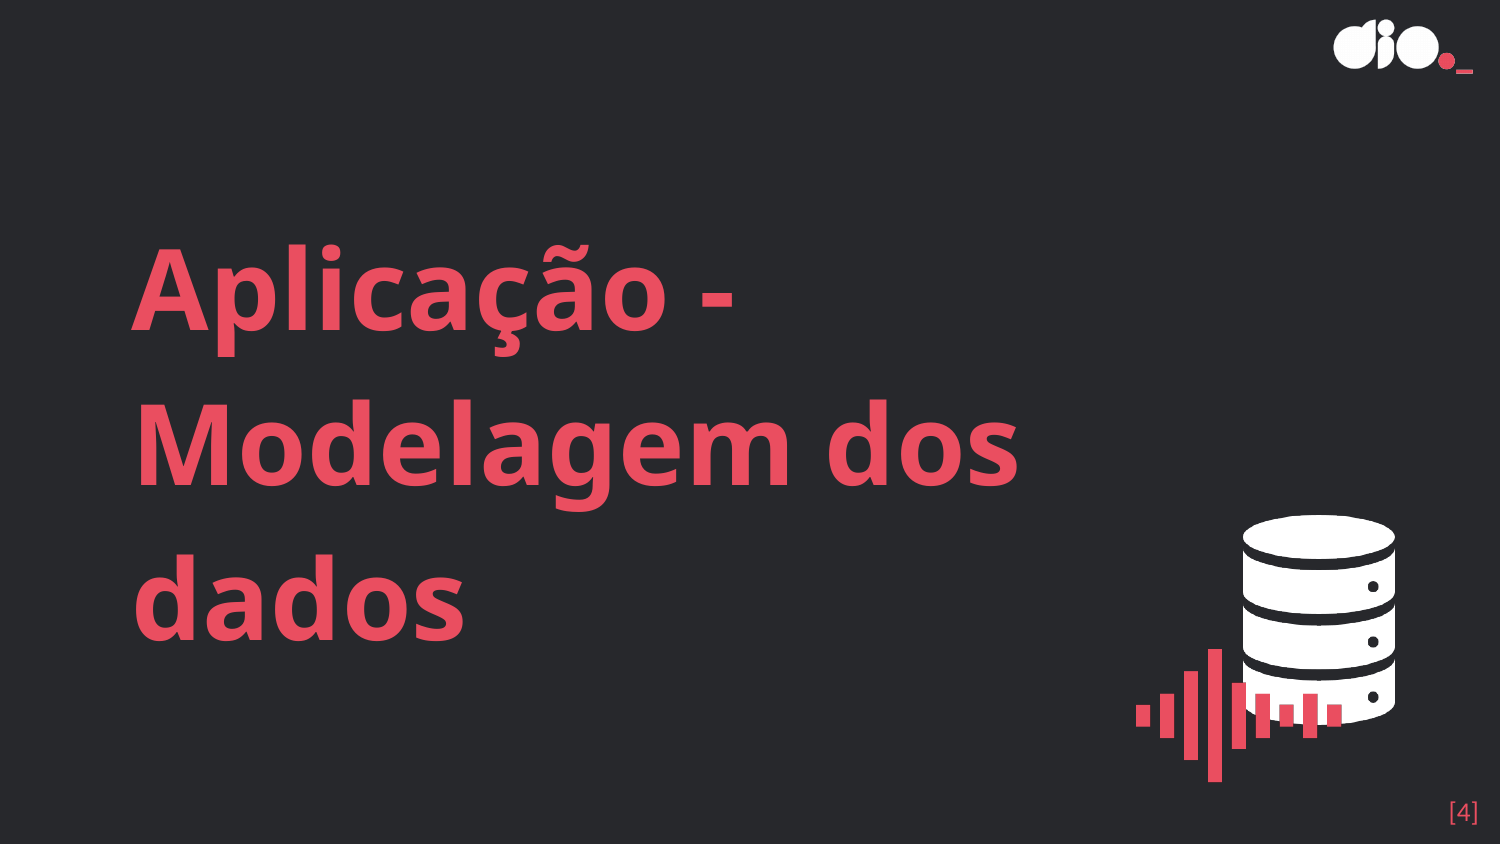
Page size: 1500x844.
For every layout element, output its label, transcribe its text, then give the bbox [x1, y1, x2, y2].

picture [1332, 19, 1473, 75]
picture [1124, 487, 1450, 830]
text_box Aplicação - Modelagem dos dados [116, 182, 1317, 448]
slide_number [<número>] [1403, 779, 1494, 844]
